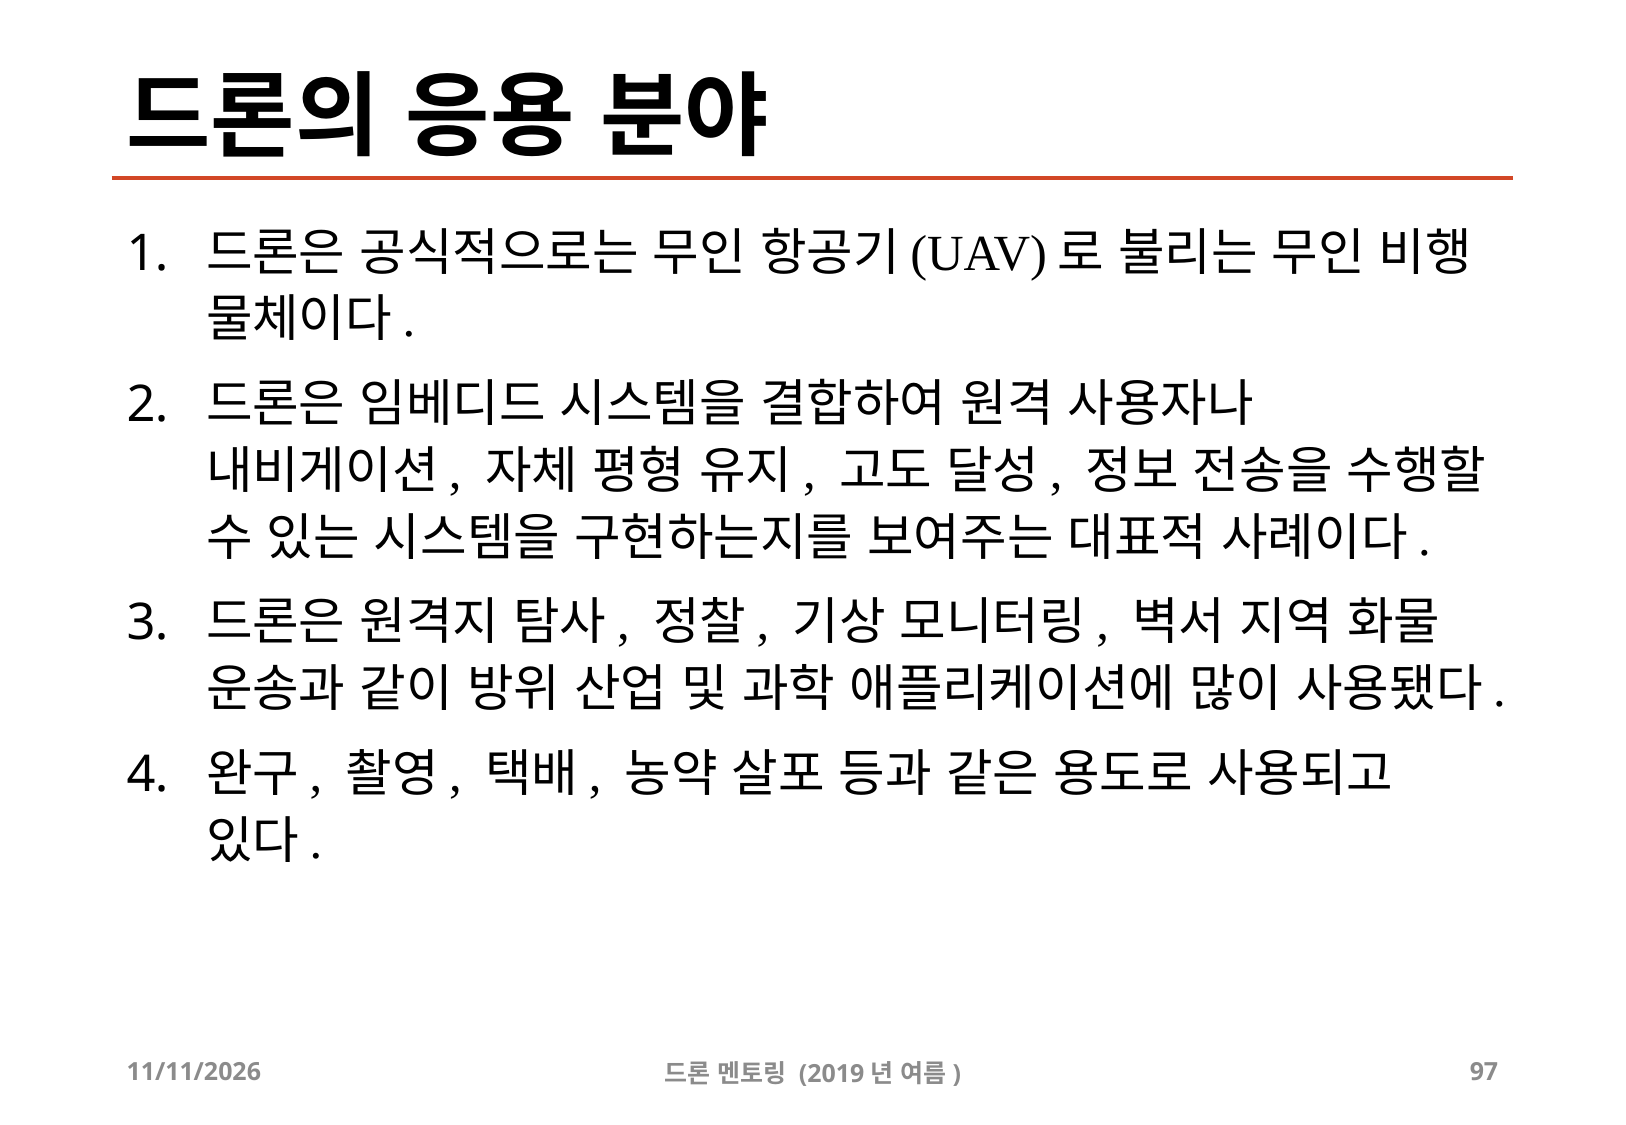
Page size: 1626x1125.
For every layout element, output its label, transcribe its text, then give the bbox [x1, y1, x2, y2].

list 드론은 공식적으로는 무인 항공기(UAV)로 불리는 무인 비행 물체이다. 드론은 임베디드 시스템을 결합하여 원격 사용자나 내비게이션, 자체 평형 유지, 고도 달성, 정보 전송을 수행할 수 있는 시스템을 구현하는지를 보여주는 대표적 사례이다. 드론은 원격지 탐사, 정찰, 기상 모니터링, 벽서 지역 화물 운송과 같이 방위 산업 및 과학 애플리케이션에 많이 사용됐다. 완구, 촬영, 택배, 농약 살포 등과 같은 용도로 사용되고 있다. [111, 205, 1514, 1014]
footer 드론 멘토링 (2019년 여름) [538, 1042, 1087, 1103]
slide_number 97 [1433, 1042, 1514, 1103]
title 드론의 응용 분야 [111, 59, 1514, 179]
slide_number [111, 1042, 303, 1103]
